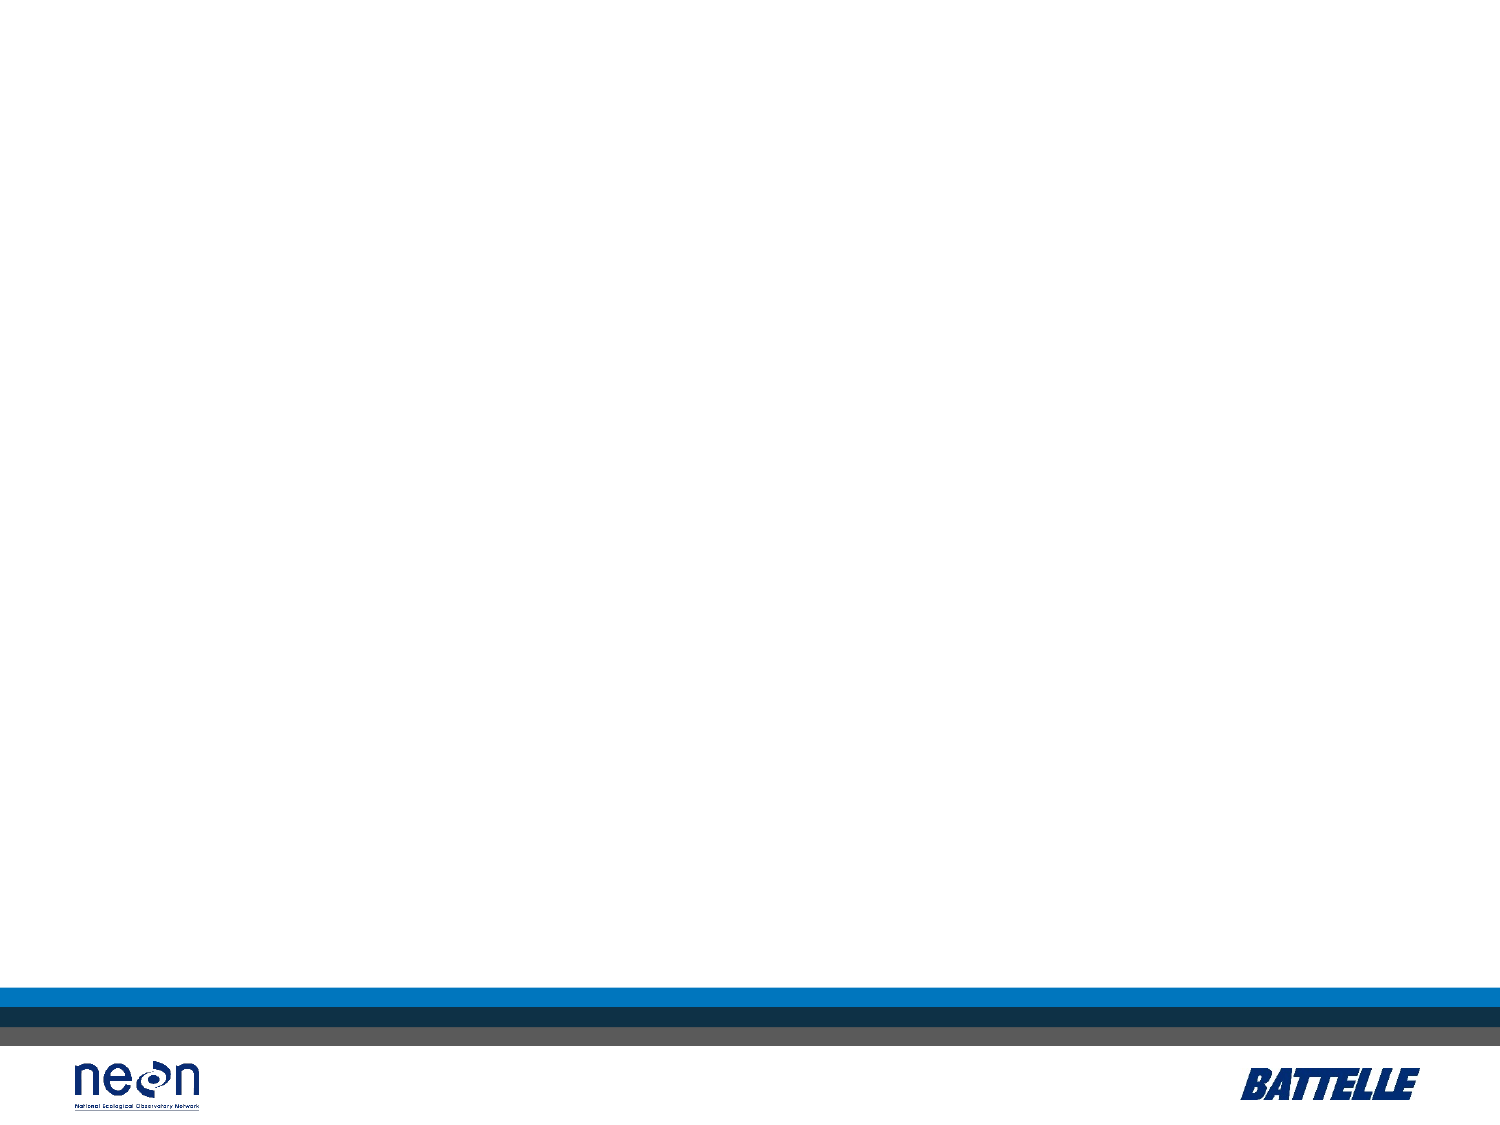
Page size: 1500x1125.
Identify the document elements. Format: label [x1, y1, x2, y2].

picture [75, 1061, 199, 1111]
picture [1240, 1068, 1420, 1100]
